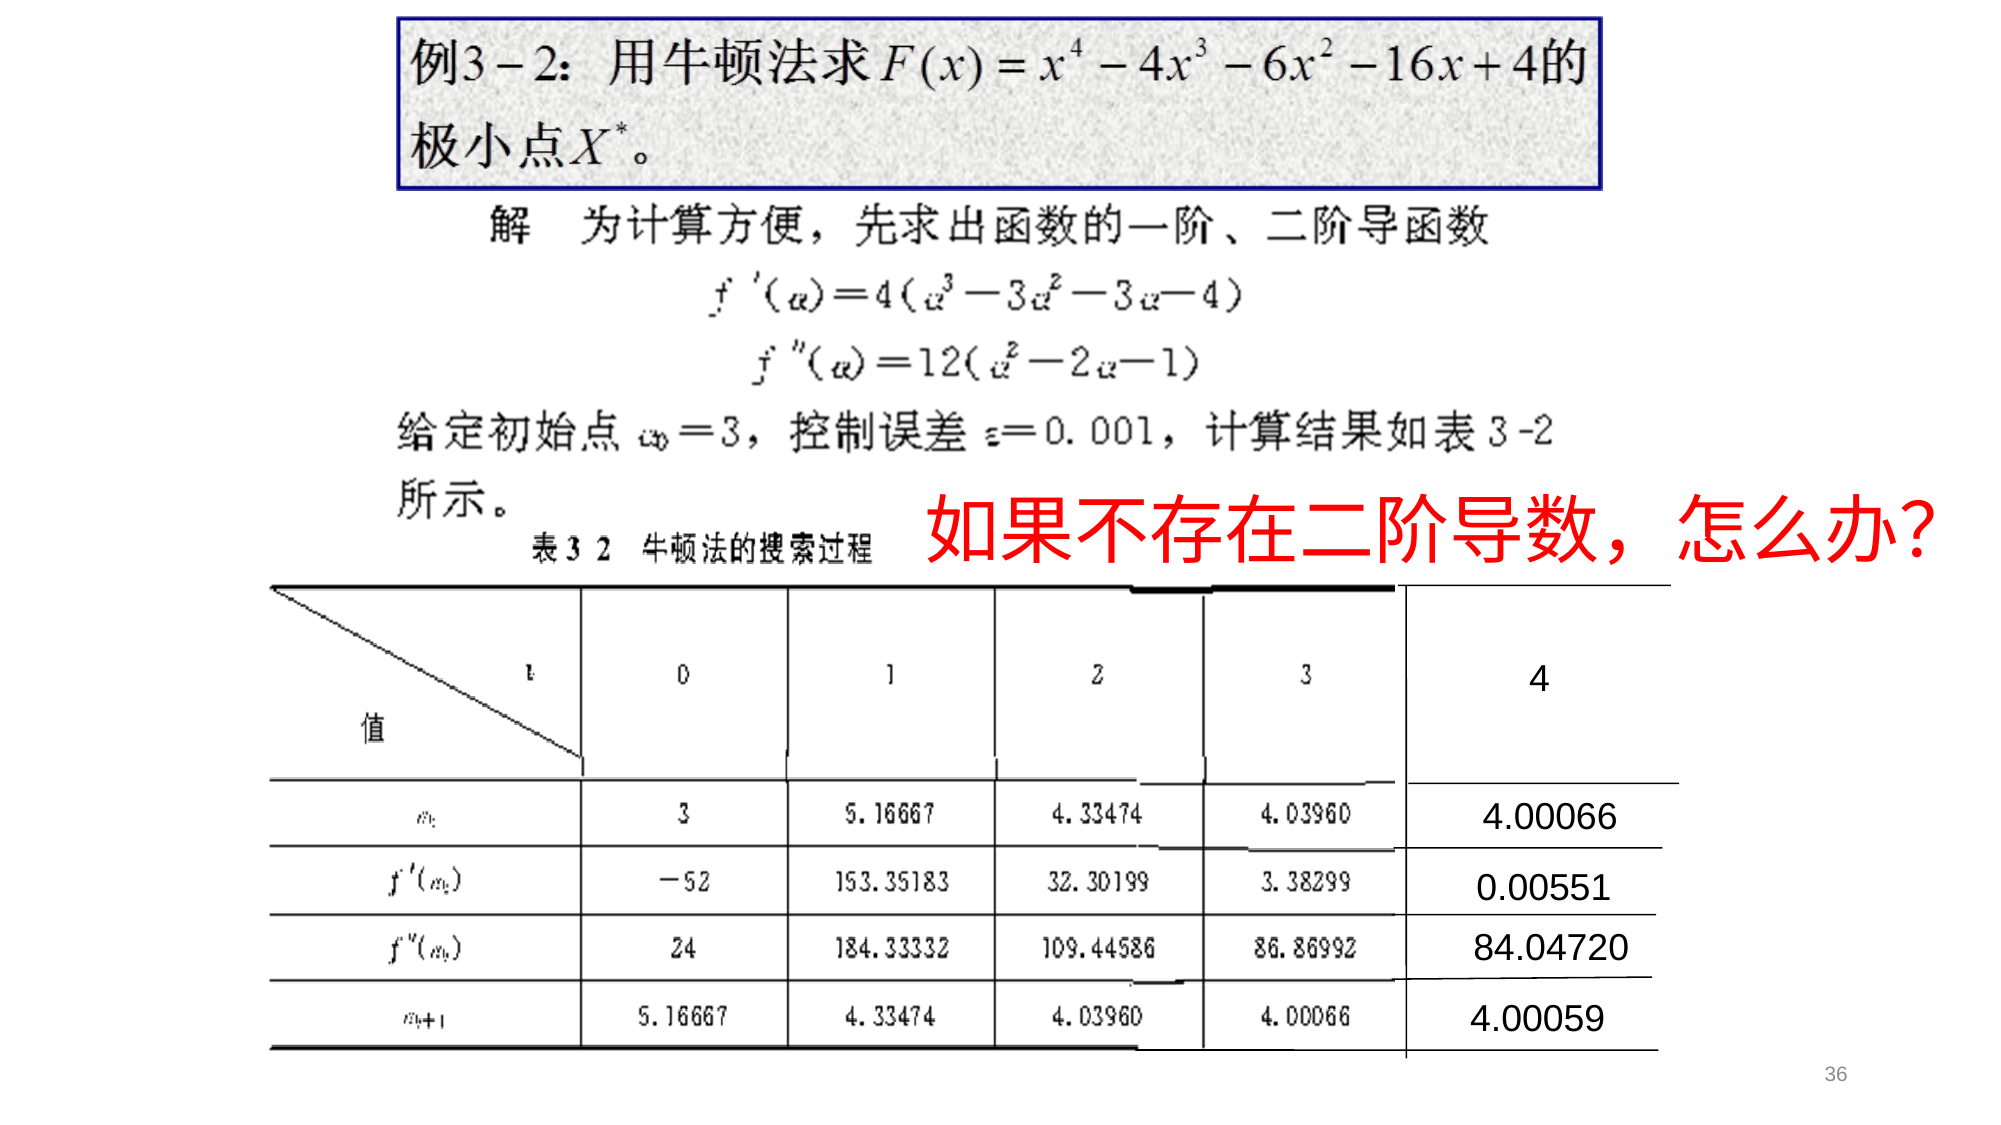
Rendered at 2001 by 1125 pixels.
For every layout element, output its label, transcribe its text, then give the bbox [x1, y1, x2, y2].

slide_number 36 [1412, 1042, 1863, 1103]
text_box 如果不存在二阶导数，怎么办？ [1405, 475, 1990, 581]
text_box 4 [1470, 654, 1609, 700]
text_box 4.00059 [1468, 994, 1607, 1040]
picture [249, 16, 1603, 1055]
text_box 84.04720 [1450, 923, 1653, 969]
text_box 0.00551 [1475, 862, 1613, 908]
text_box 4.00066 [1481, 791, 1619, 837]
